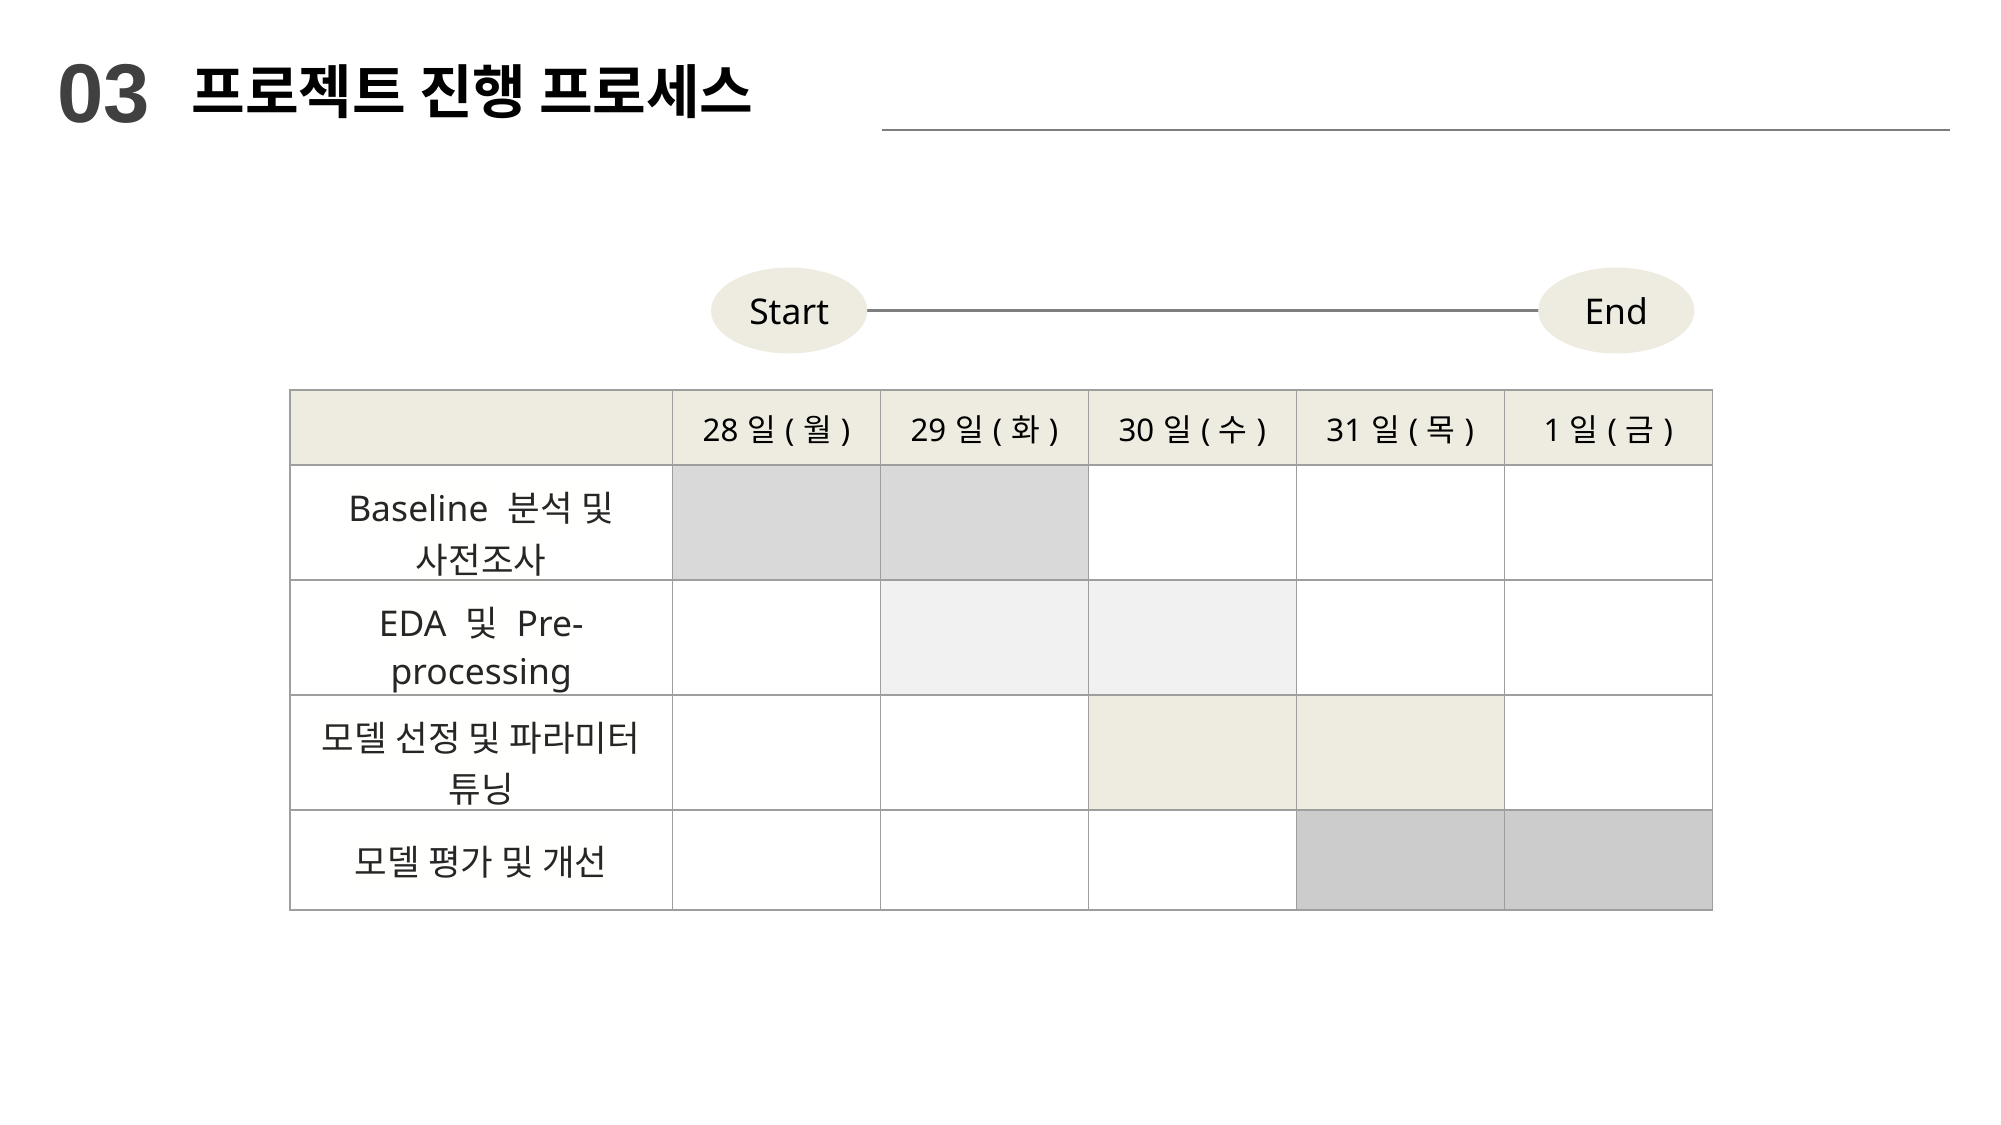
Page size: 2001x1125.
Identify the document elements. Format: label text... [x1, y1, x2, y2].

table_cell [881, 581, 1088, 694]
table_cell [881, 811, 1088, 909]
table_cell [673, 696, 880, 809]
table_cell [673, 466, 880, 579]
table_cell [881, 466, 1088, 579]
table_cell [1505, 466, 1712, 579]
table_cell [1297, 466, 1504, 579]
table_header [291, 391, 672, 464]
text_box End [1538, 267, 1695, 354]
table_header 1일(금) [1505, 391, 1712, 464]
table_cell 모델 선정 및 파라미터 튜닝 [291, 696, 672, 809]
table_cell [1297, 581, 1504, 694]
table_cell Baseline 분석 및 사전조사 [291, 466, 672, 579]
title 03 [54, 37, 177, 227]
table_header 29일(화) [881, 391, 1088, 464]
table_cell [1297, 811, 1504, 909]
table_header 30일(수) [1089, 391, 1296, 464]
table_cell [1297, 696, 1504, 809]
table_cell [1505, 696, 1712, 809]
table_header 31일(목) [1297, 391, 1504, 464]
table_cell [1089, 811, 1296, 909]
table_header 28일(월) [673, 391, 880, 464]
table_cell [1505, 811, 1712, 909]
table_cell EDA 및 Pre-processing [291, 581, 672, 694]
table_cell [1089, 696, 1296, 809]
text_box Start [711, 267, 868, 354]
text_box 프로젝트 진행 프로세스 [176, 40, 784, 141]
table_cell [1505, 581, 1712, 694]
table_cell [1089, 581, 1296, 694]
table_cell [673, 581, 880, 694]
table_cell [1089, 466, 1296, 579]
table_cell [673, 811, 880, 909]
table_cell 모델 평가 및 개선 [291, 811, 672, 909]
table_cell [881, 696, 1088, 809]
